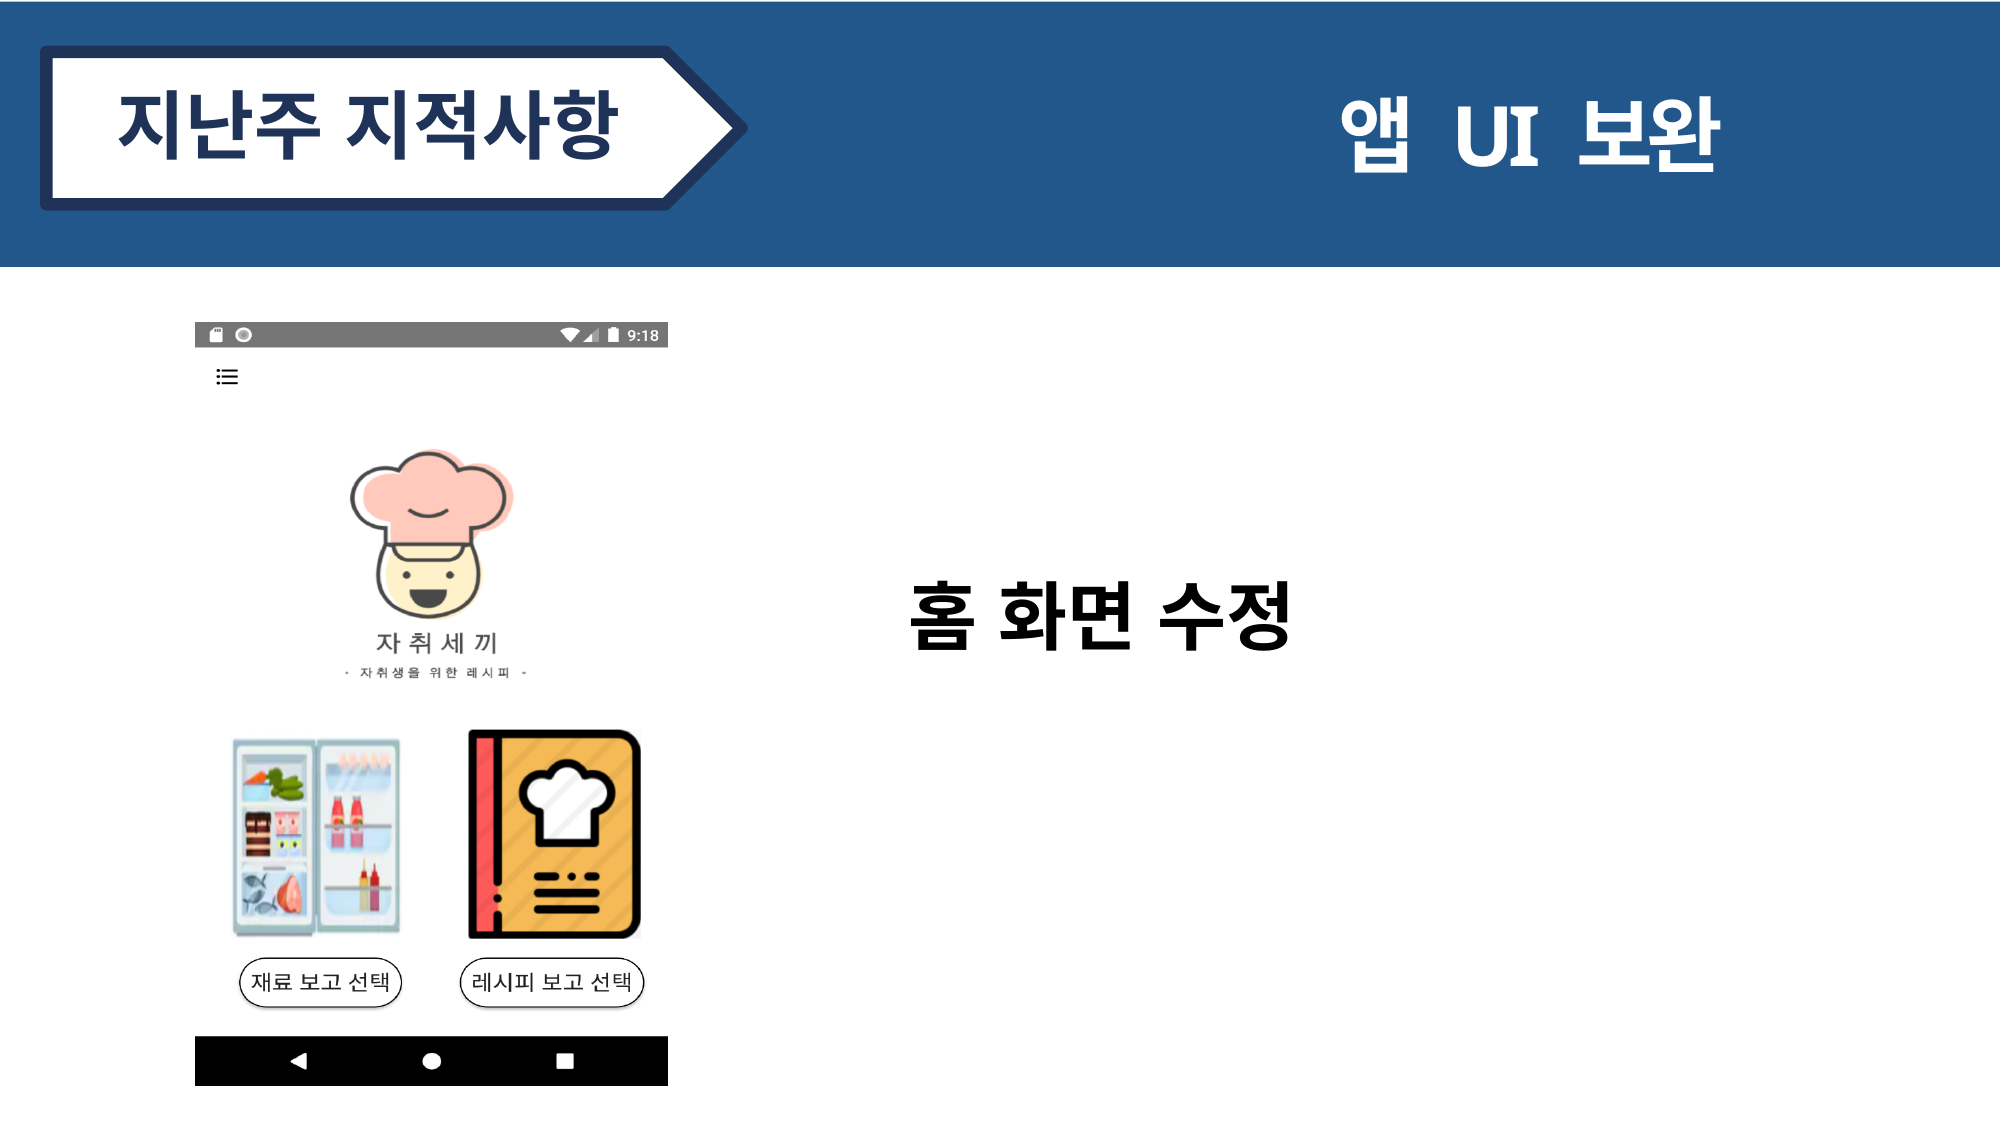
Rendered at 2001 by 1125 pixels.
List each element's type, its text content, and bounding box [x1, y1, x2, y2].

text_box [0, 0, 2000, 268]
picture [194, 321, 668, 1087]
text_box 홈 화면 수정 [893, 561, 1682, 667]
text_box 앱 UI 보완 [1323, 76, 1738, 191]
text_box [45, 51, 743, 205]
